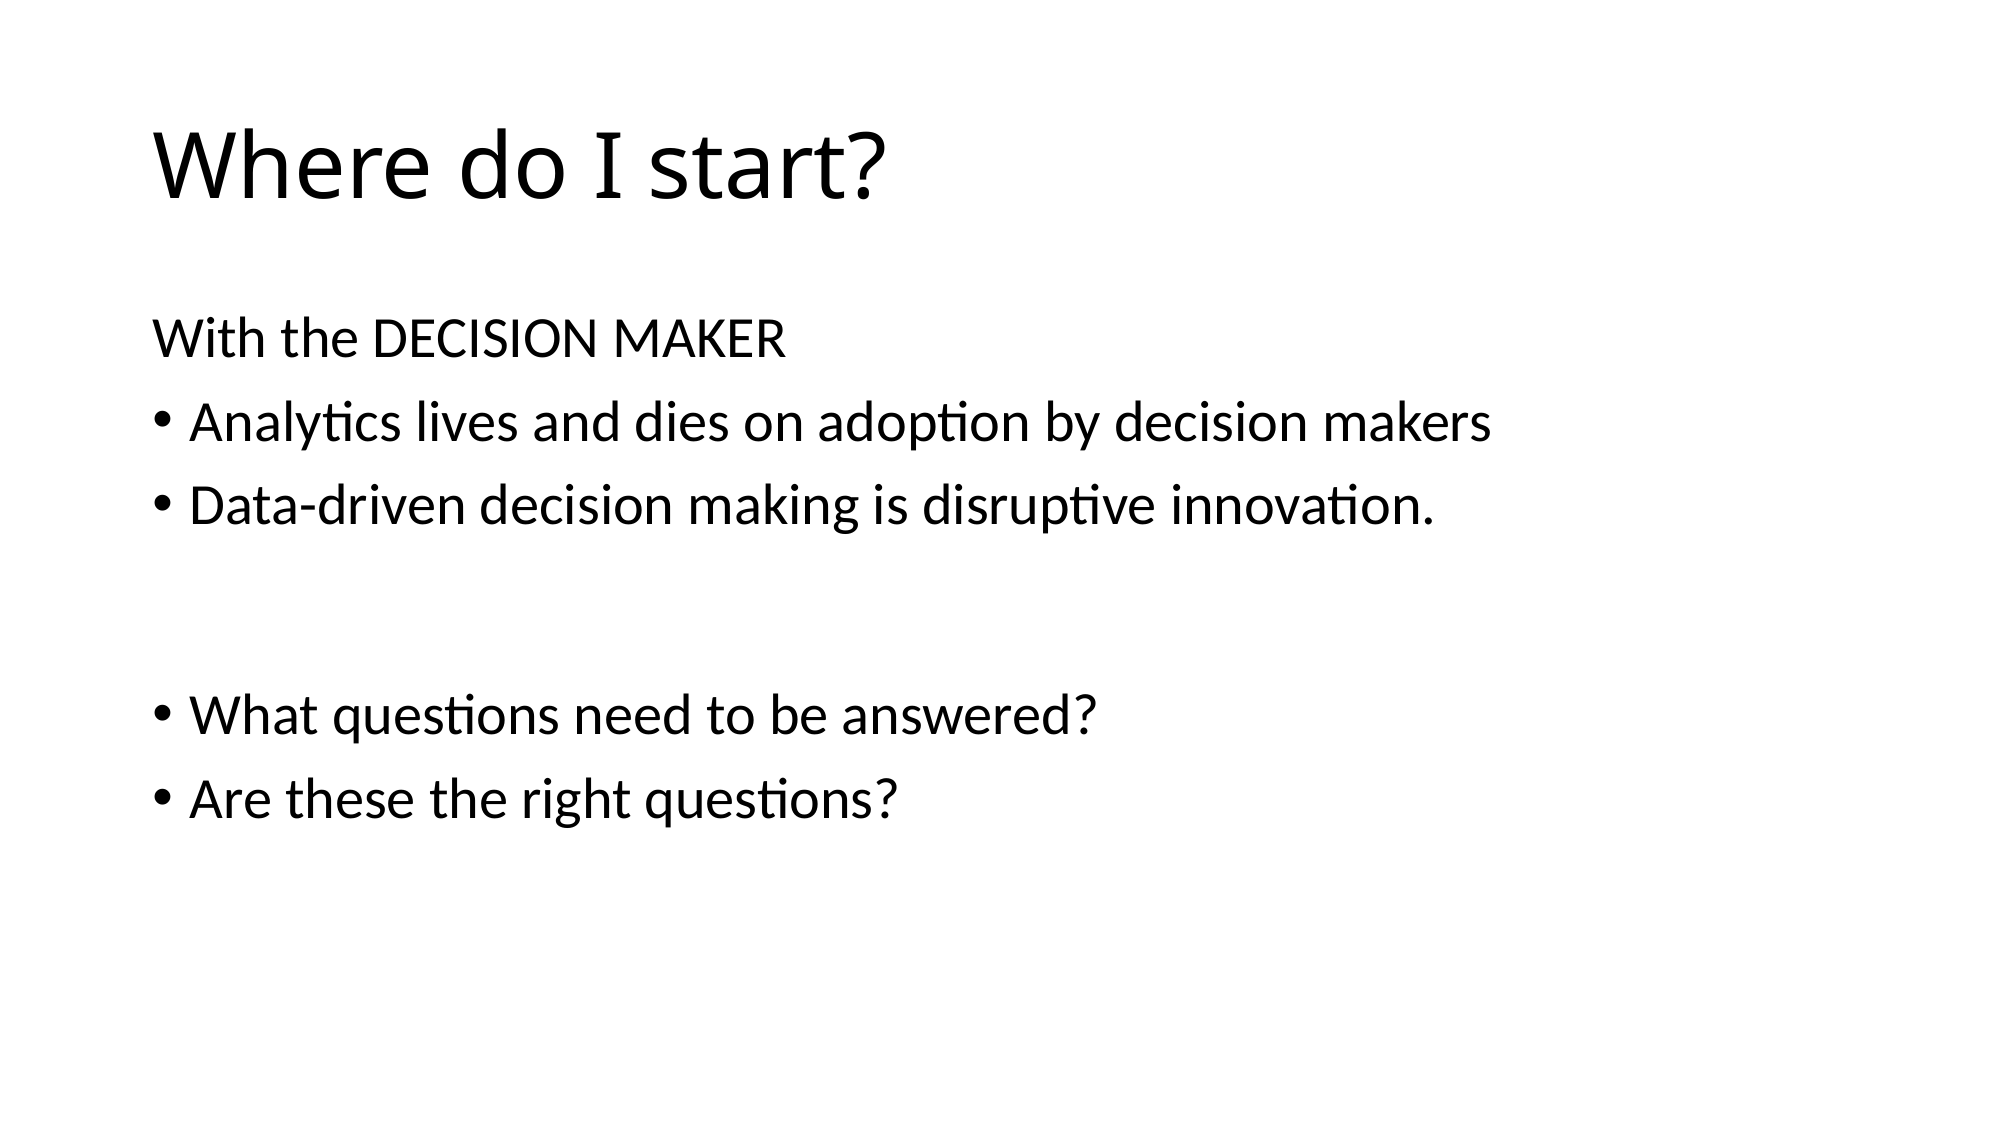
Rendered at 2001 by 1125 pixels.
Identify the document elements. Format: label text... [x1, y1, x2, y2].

list With the DECISION MAKER Analytics lives and dies on adoption by decision makers Data-driven decision making is disruptive innovation. What questions need to be answered? Are these the right questions? [137, 299, 1863, 1014]
title Where do I start? [137, 59, 1863, 278]
